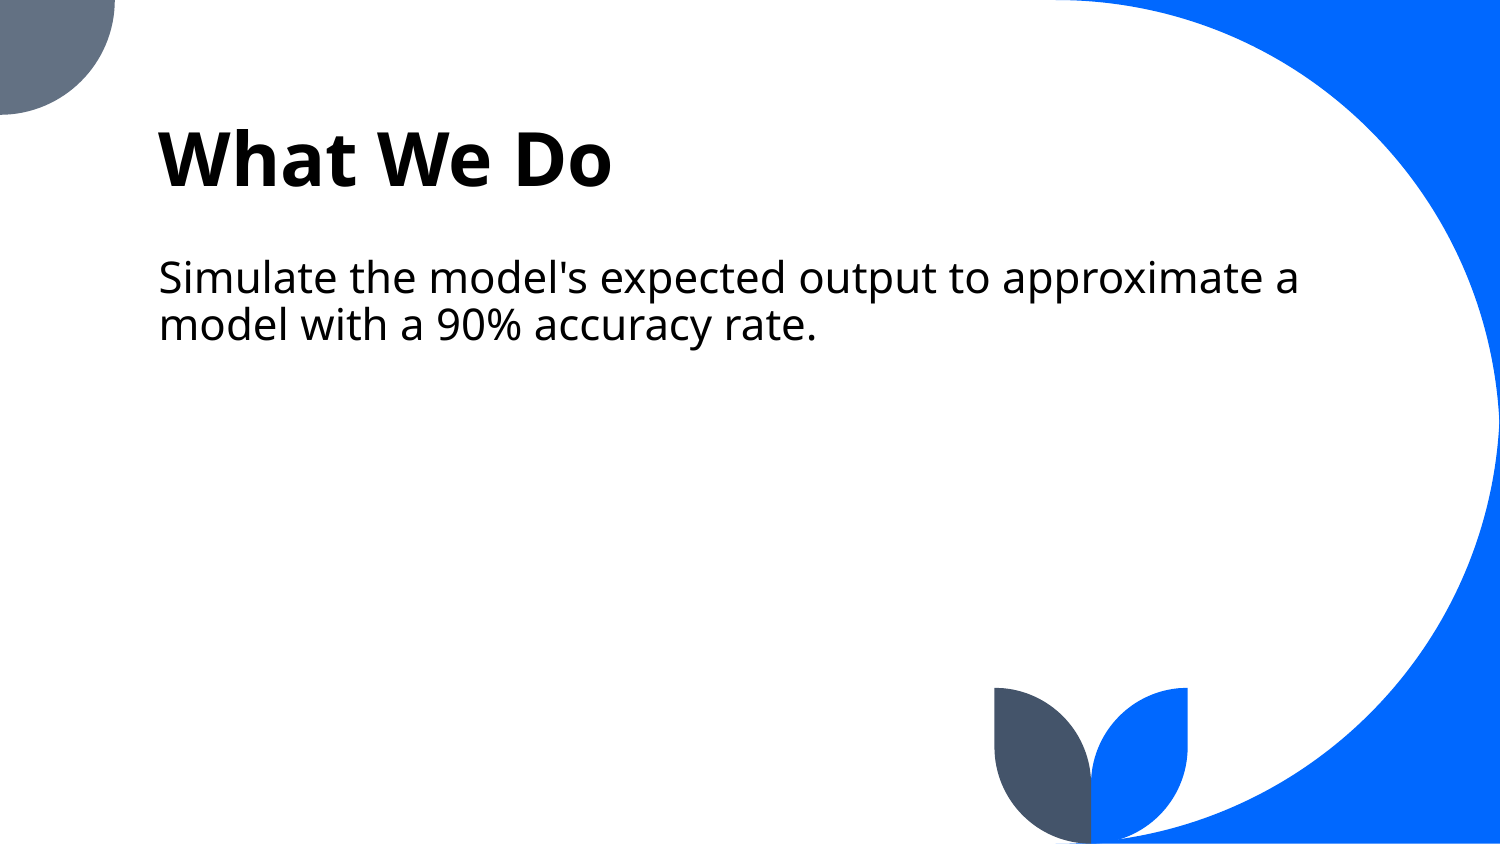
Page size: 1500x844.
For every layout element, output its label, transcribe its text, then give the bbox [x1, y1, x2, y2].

list Simulate the model's expected output to approximate a model with a 90% accuracy rate. [143, 248, 1347, 663]
title What We Do [143, 46, 1347, 210]
